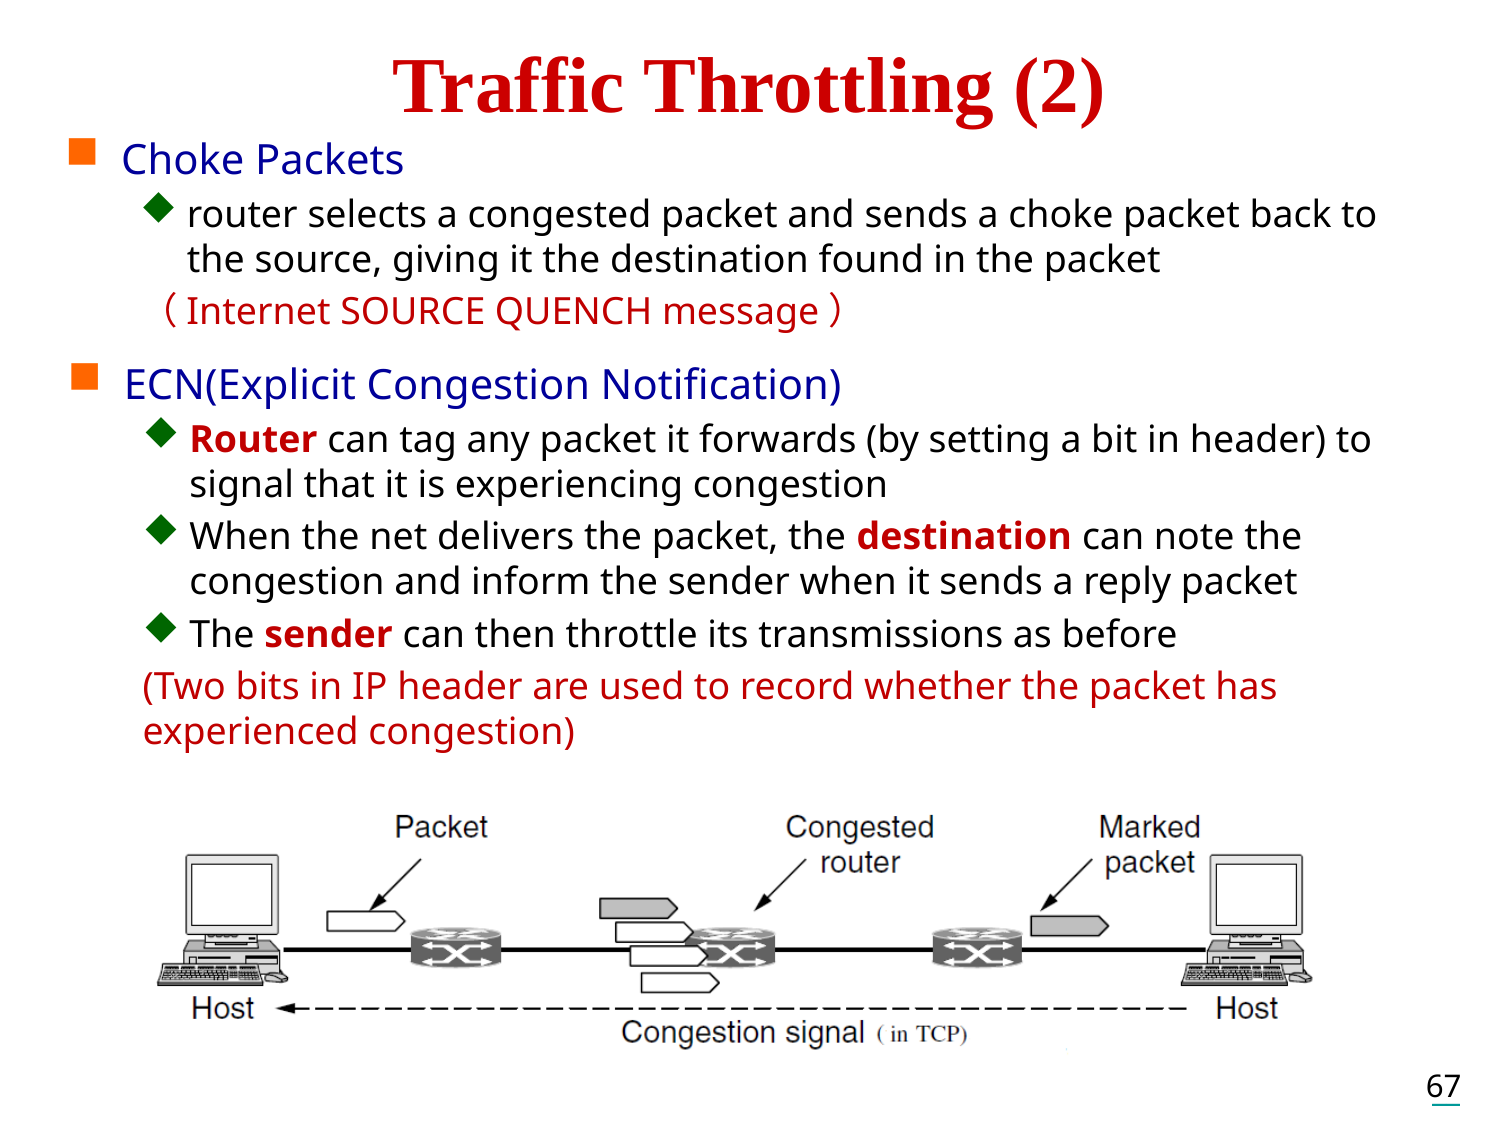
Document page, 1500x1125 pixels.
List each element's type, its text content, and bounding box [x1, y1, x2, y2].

picture [144, 798, 1341, 1062]
title Traffic Throttling (2) [74, 24, 1426, 124]
list Choke Packets router selects a congested packet and sends a choke packet back to the source, giving it the destination found in the packet （Internet SOURCE QUENCH message） [49, 124, 1436, 339]
text_box ECN(Explicit Congestion Notification) Router can tag any packet it forwards (by setting a bit in header) to signal that it is experiencing congestion When the net delivers the packet, the destination can note the congestion and inform the sender when it sends a reply packet The sender can then throttle its transmissions as before (Two bits in IP header are used to record whether the packet has experienced congestion) [52, 349, 1438, 764]
